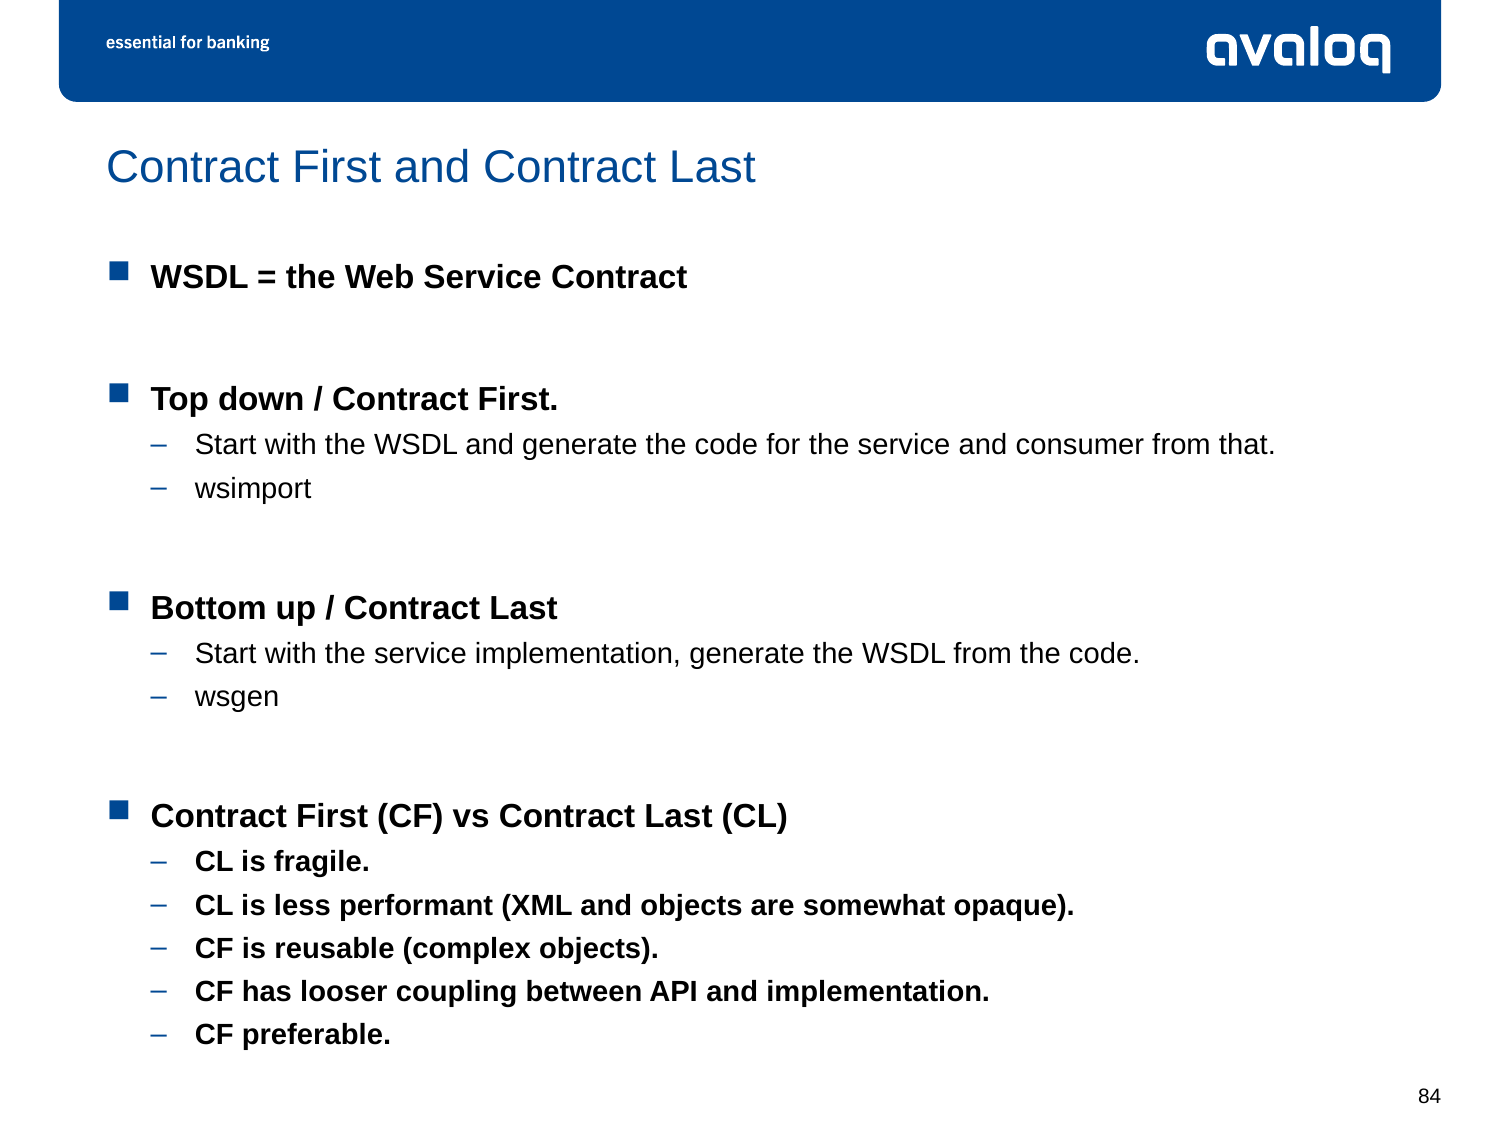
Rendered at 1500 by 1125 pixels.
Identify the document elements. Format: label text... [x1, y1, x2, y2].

title Contract First and Contract Last [105, 142, 1394, 215]
slide_number 84 [1200, 1082, 1442, 1112]
list WSDL = the Web Service Contract Top down / Contract First. Start with the WSDL and generate the code for the service and consumer from that. wsimport Bottom up / Contract Last Start with the service implementation, generate the WSDL from the code. wsgen Contract First (CF) vs Contract Last (CL) CL is fragile. CL is less performant (XML and objects are somewhat opaque). CF is reusable (complex objects). CF has looser coupling between API and implementation. CF preferable. [105, 255, 1394, 1042]
